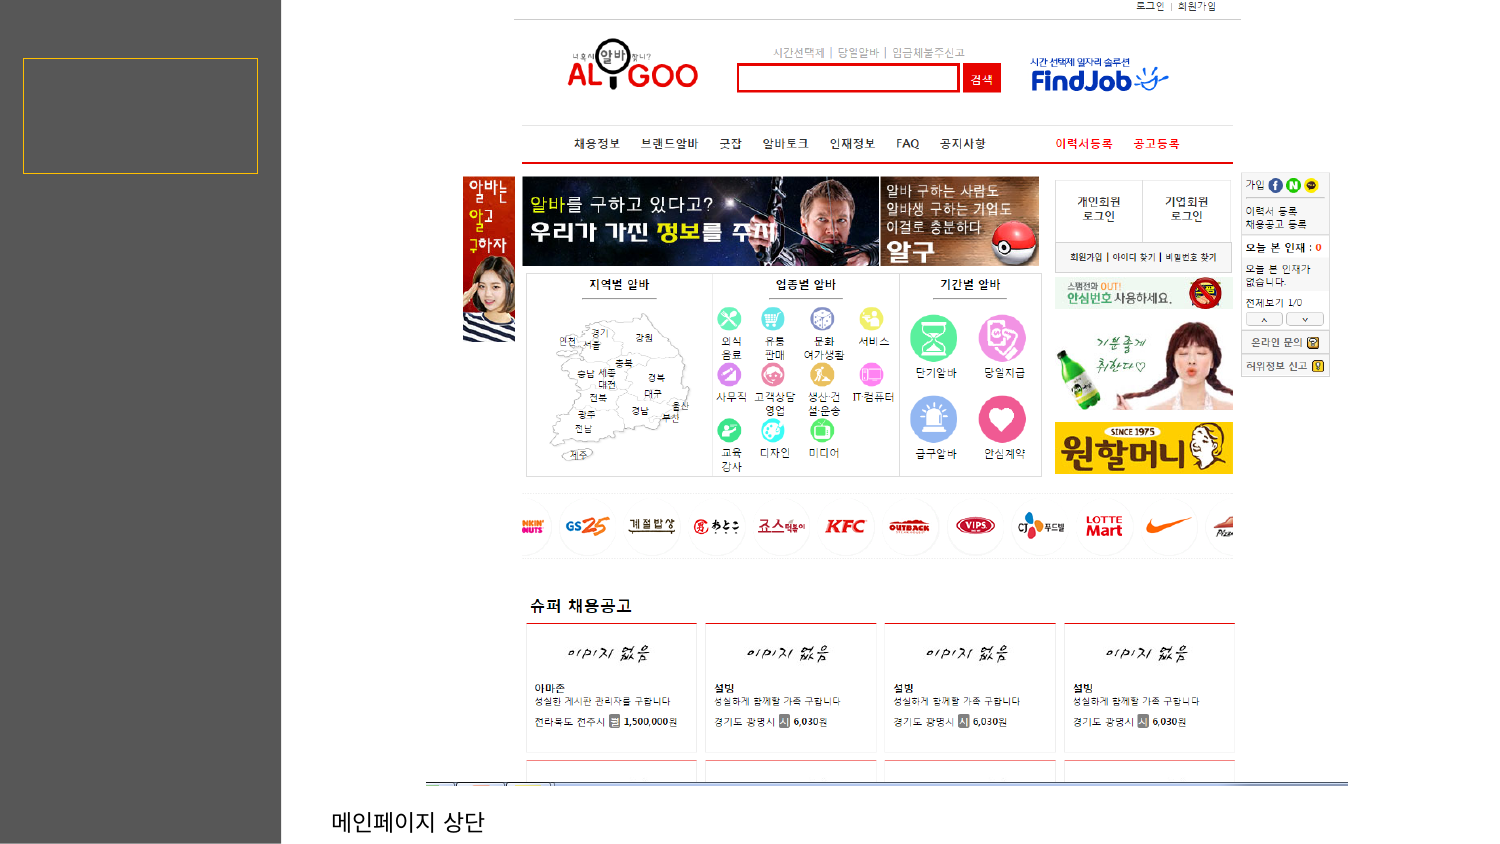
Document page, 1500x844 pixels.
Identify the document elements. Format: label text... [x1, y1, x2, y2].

text_box 메인페이지 상단 [316, 800, 692, 844]
picture [426, 0, 1348, 786]
text_box [0, 0, 283, 844]
text_box 메인페이지 [23, 140, 258, 191]
text_box 5-2 스토리보드 [23, 58, 258, 140]
